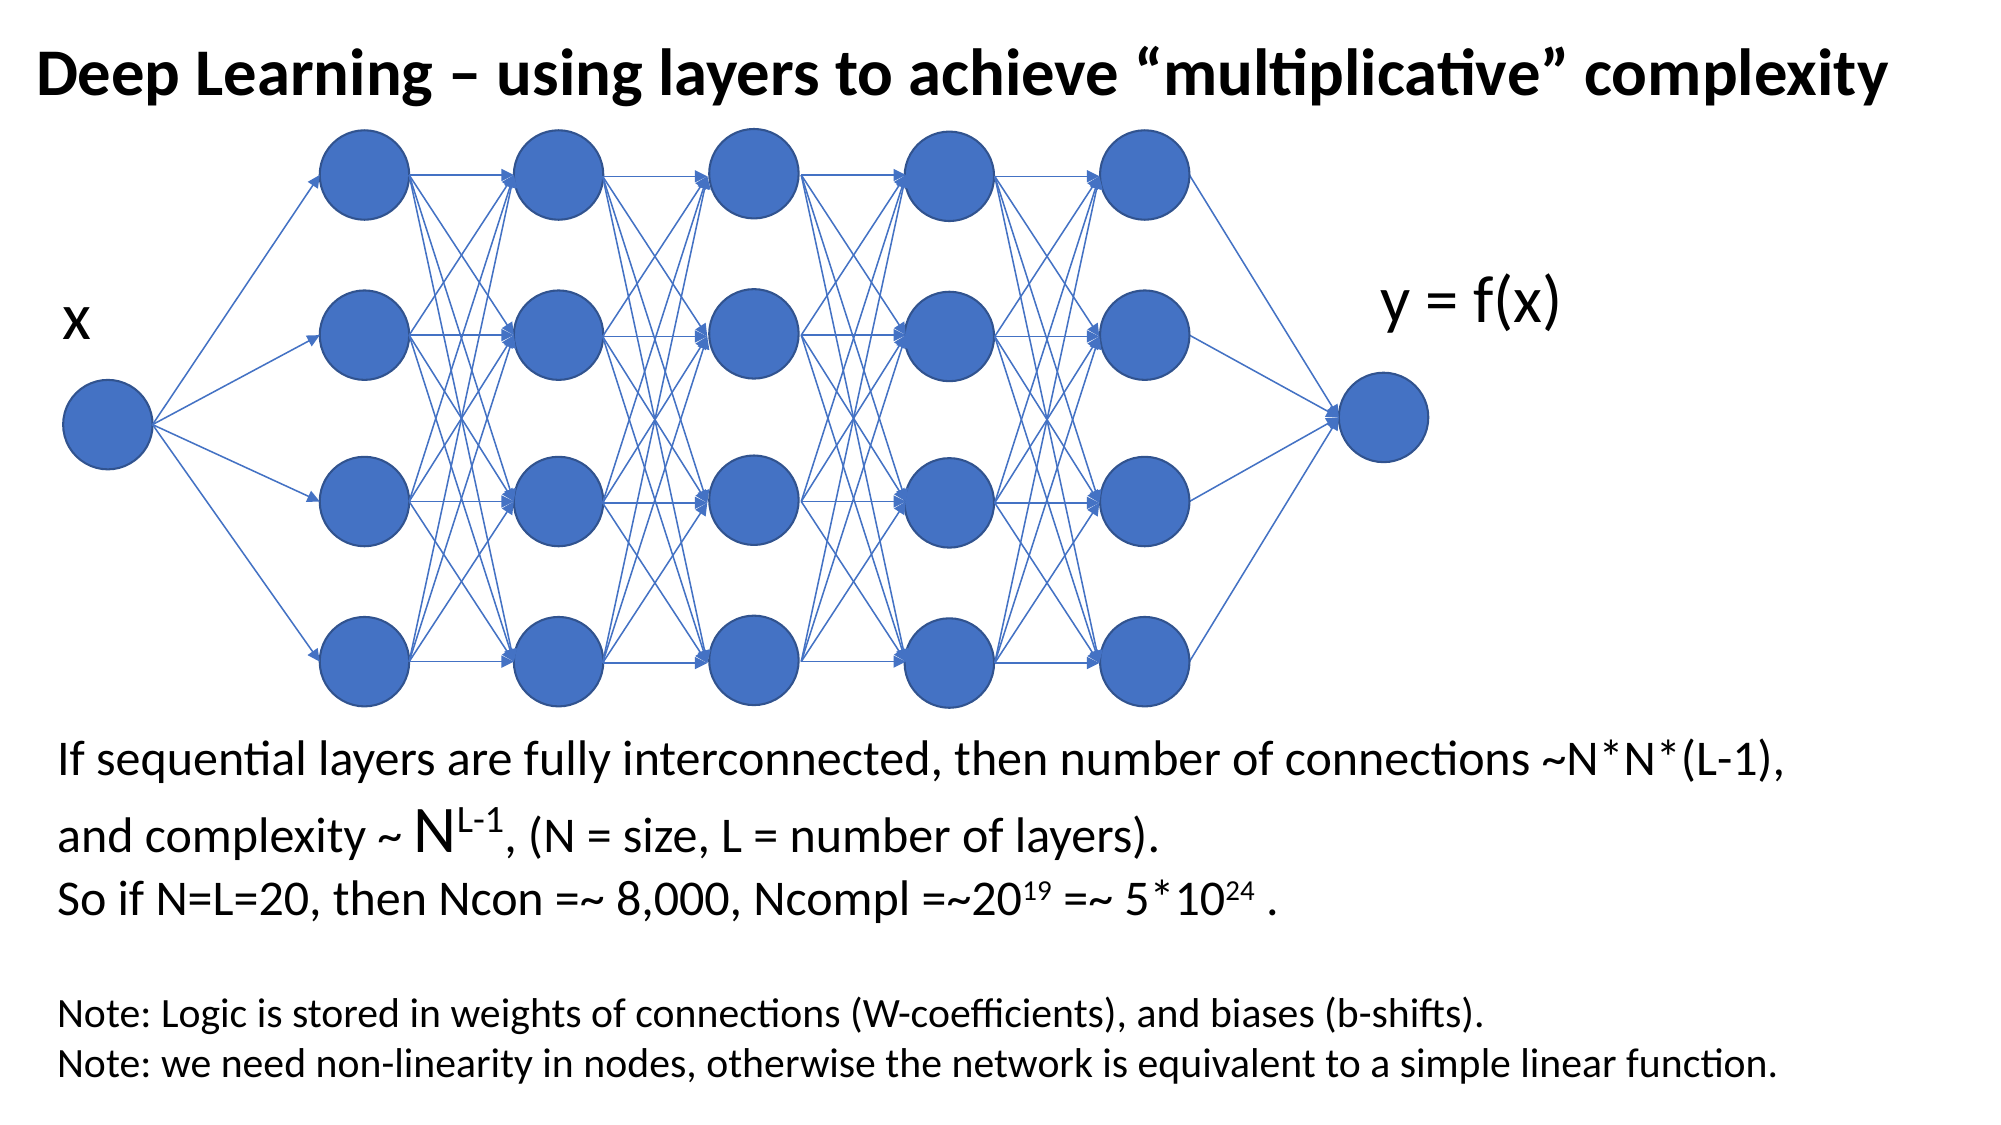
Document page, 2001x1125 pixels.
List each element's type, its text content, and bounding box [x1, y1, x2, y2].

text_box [801, 335, 906, 662]
text_box y = f(x) [1365, 248, 1610, 345]
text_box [602, 176, 708, 336]
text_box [1189, 502, 1339, 662]
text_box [994, 176, 1100, 336]
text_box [152, 424, 320, 662]
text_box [409, 174, 514, 335]
text_box Deep Learning – using layers to achieve “multiplicative” complexity [21, 21, 1921, 118]
text_box [513, 130, 604, 220]
text_box [513, 616, 604, 707]
text_box [319, 616, 410, 707]
text_box [709, 128, 799, 219]
text_box [904, 618, 995, 708]
text_box [709, 615, 799, 706]
text_box [320, 456, 409, 547]
text_box [1100, 290, 1189, 380]
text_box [1189, 174, 1339, 418]
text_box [602, 336, 708, 663]
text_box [409, 335, 514, 662]
text_box If sequential layers are fully interconnected, then number of connections ~N*N*(L-1), and complexity ~ NL-1, (N = size, L = number of layers). So if N=L=20, then Ncon =~ 8,000, Ncompl =~2019 =~ 5*1024 . Note: Logic is stored in weights of connections (W-coefficients), and biases (b-shifts). Note: we need non-linearity in nodes, otherwise the network is equivalent to a simple linear function. [42, 718, 1979, 1097]
text_box x [47, 265, 111, 362]
text_box [1100, 130, 1190, 220]
text_box [906, 458, 994, 548]
text_box [1100, 456, 1189, 547]
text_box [152, 174, 320, 335]
text_box [906, 291, 994, 382]
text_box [1189, 418, 1339, 502]
text_box [319, 130, 410, 220]
text_box [1100, 616, 1190, 707]
text_box [904, 131, 995, 222]
text_box [709, 455, 799, 545]
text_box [152, 335, 320, 424]
text_box [514, 290, 602, 380]
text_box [801, 174, 906, 335]
text_box [63, 379, 152, 470]
text_box [514, 456, 602, 547]
text_box [709, 289, 799, 379]
text_box [1339, 372, 1429, 463]
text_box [994, 336, 1100, 663]
text_box [320, 290, 409, 380]
